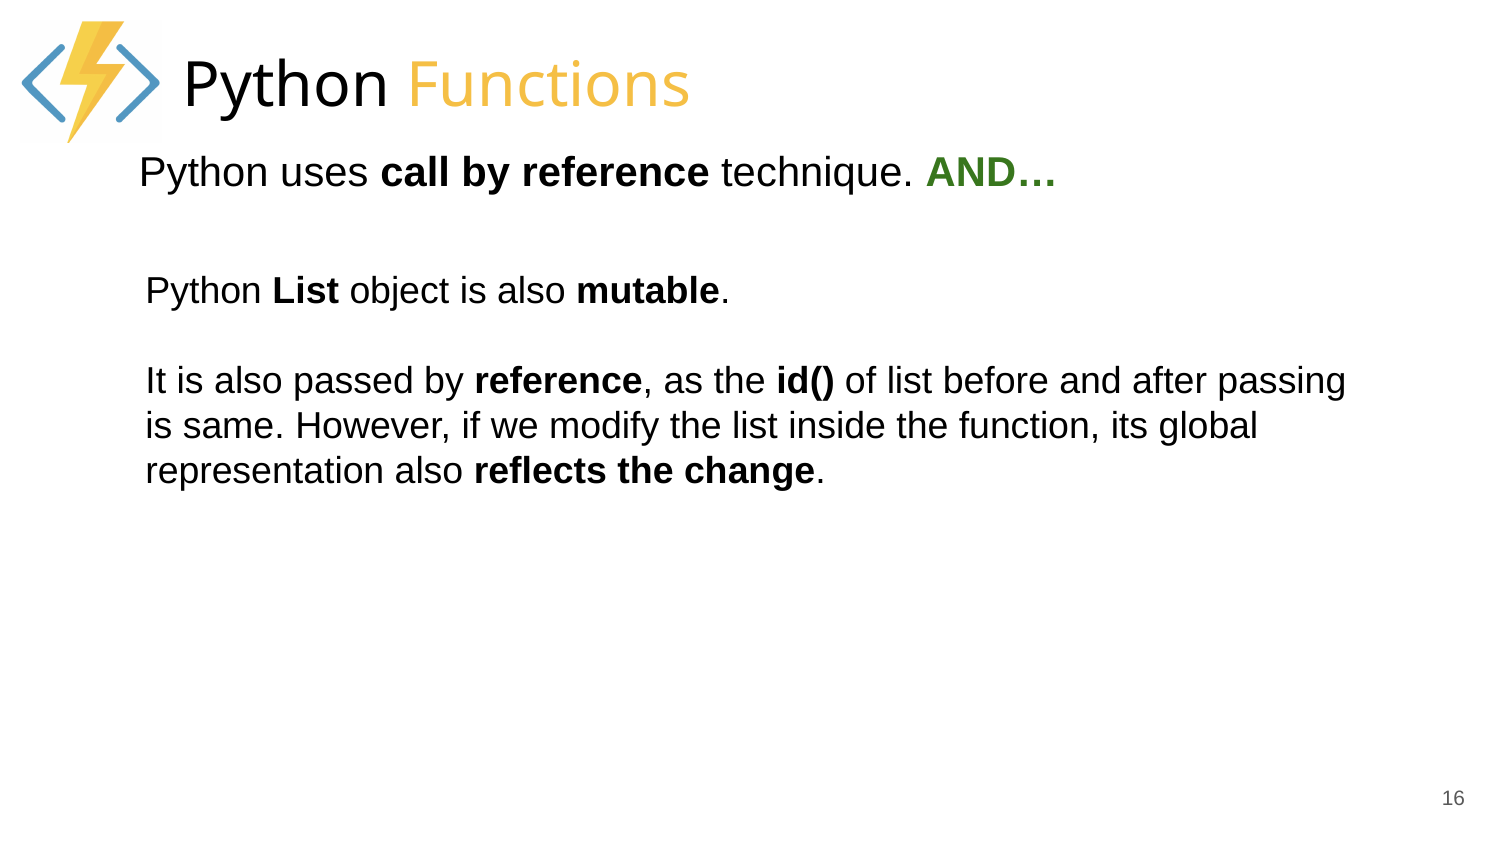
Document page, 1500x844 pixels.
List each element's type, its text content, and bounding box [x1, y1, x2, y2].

text_box Python Functions [167, 42, 1418, 121]
text_box Python List object is also mutable. It is also passed by reference, as the id() of list before and after passing is same. However, if we modify the list inside the function, its global representation also reflects the change. [130, 250, 1372, 781]
picture [20, 20, 162, 143]
text_box Python uses call by reference technique. AND… [123, 129, 1430, 228]
slide_number 16 [1389, 764, 1480, 830]
